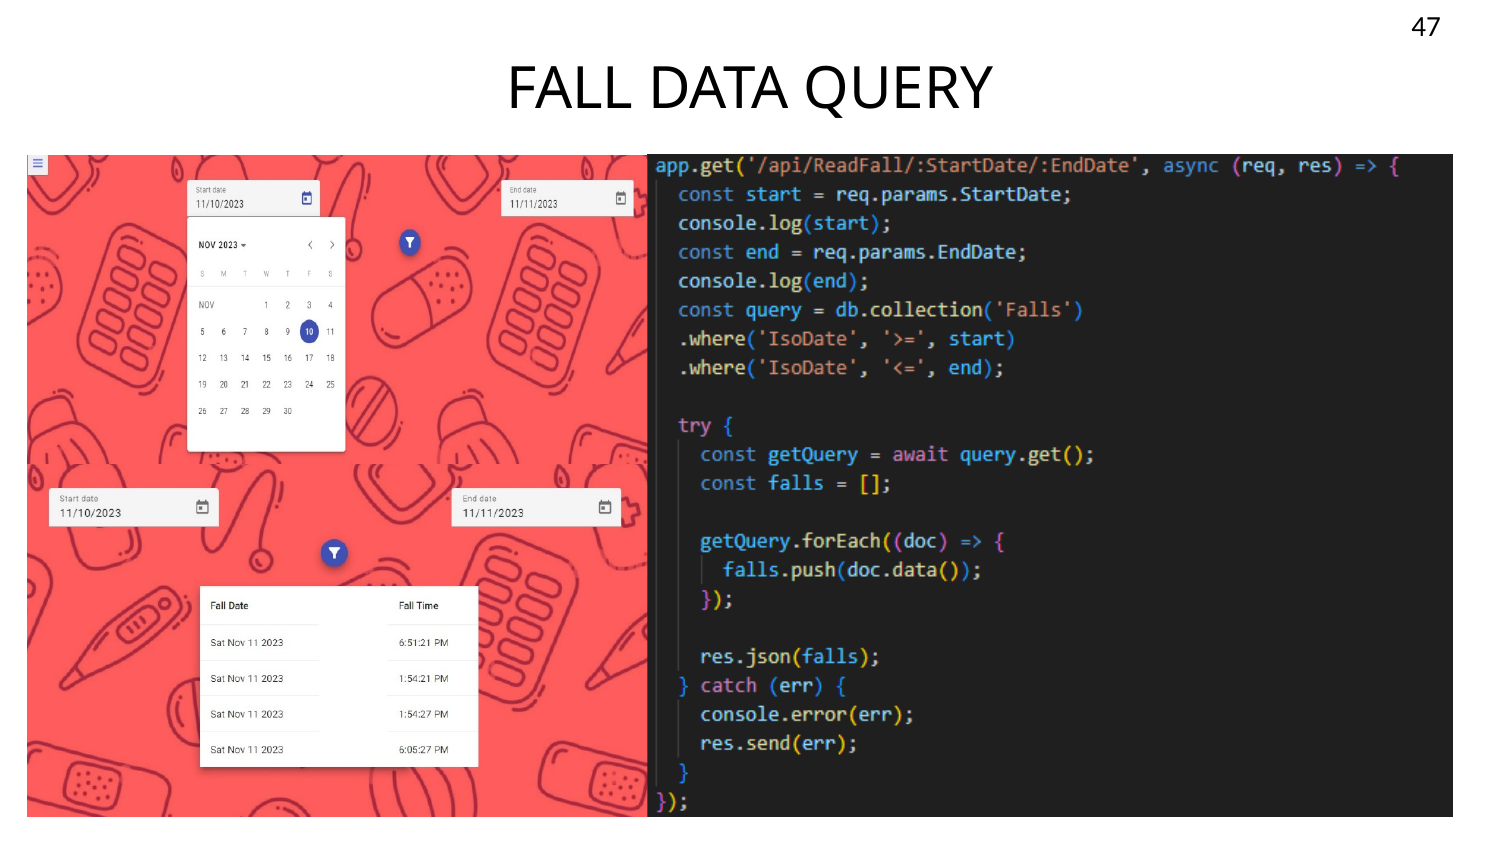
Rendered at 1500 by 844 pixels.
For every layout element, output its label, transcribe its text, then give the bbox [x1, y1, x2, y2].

text_box FALL DATA QUERY [116, 45, 1384, 125]
picture [27, 154, 1453, 817]
slide_number 47 [1059, 817, 1397, 827]
